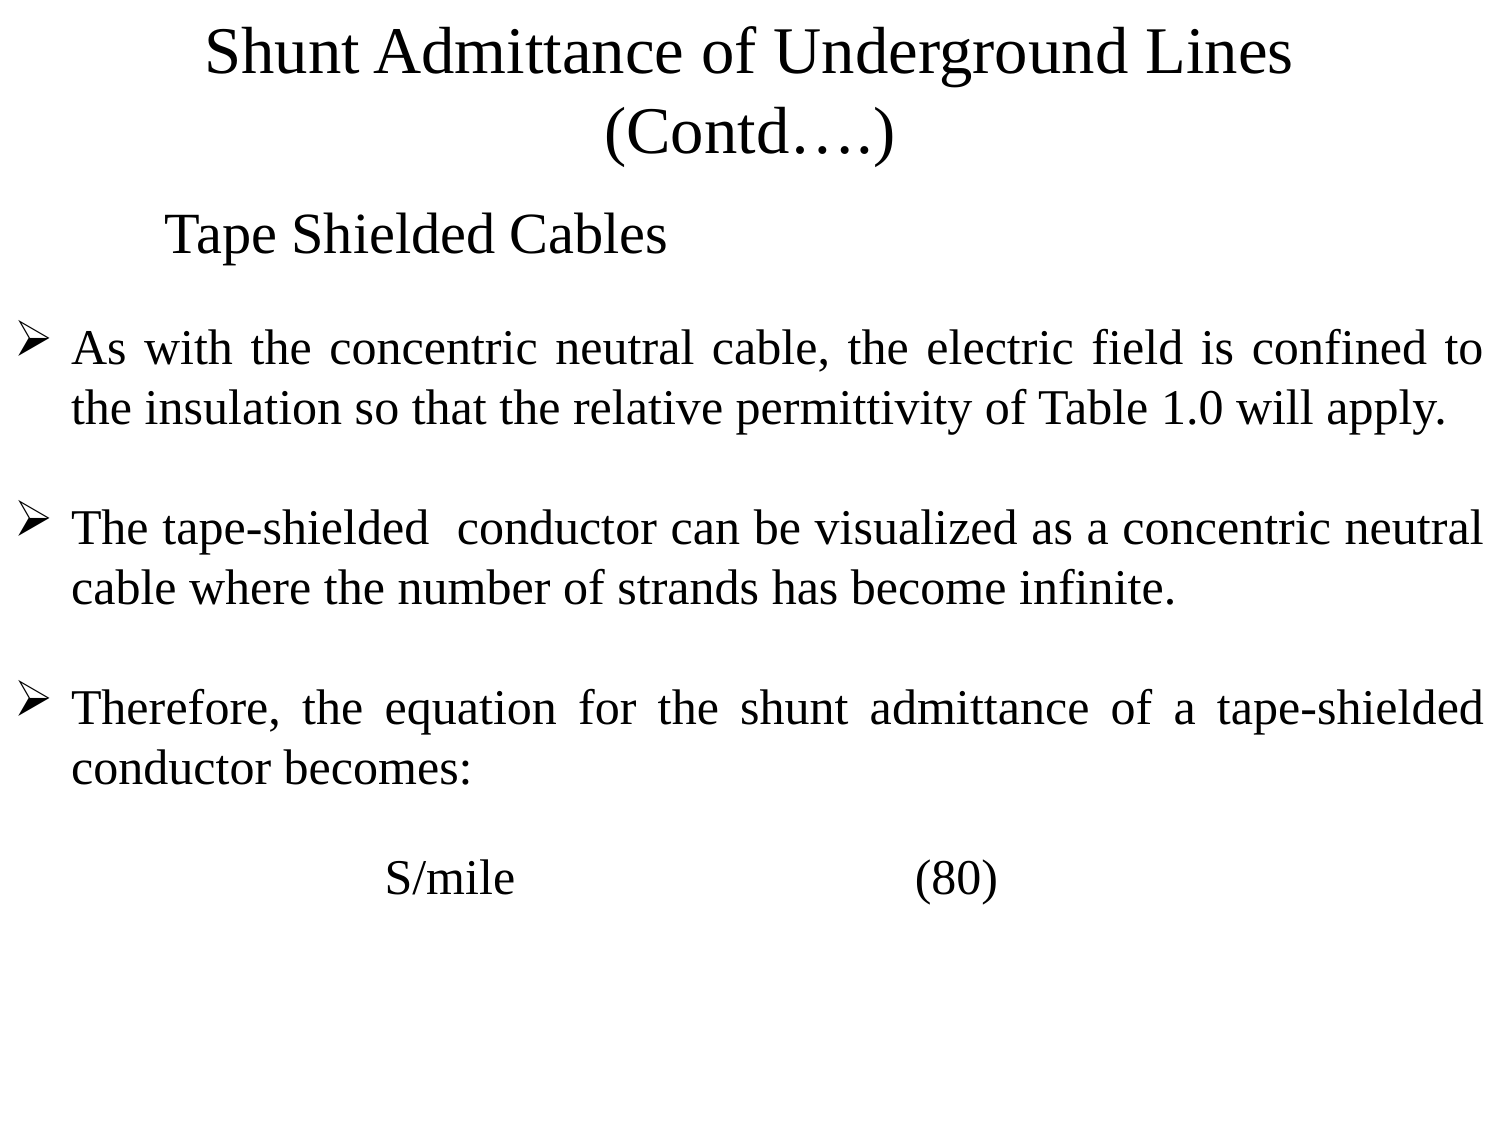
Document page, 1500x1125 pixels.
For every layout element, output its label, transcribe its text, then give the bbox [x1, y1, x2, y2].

text_box Shunt Admittance of Underground Lines (Contd….) [0, 0, 1500, 265]
text_box [37, 265, 1400, 552]
